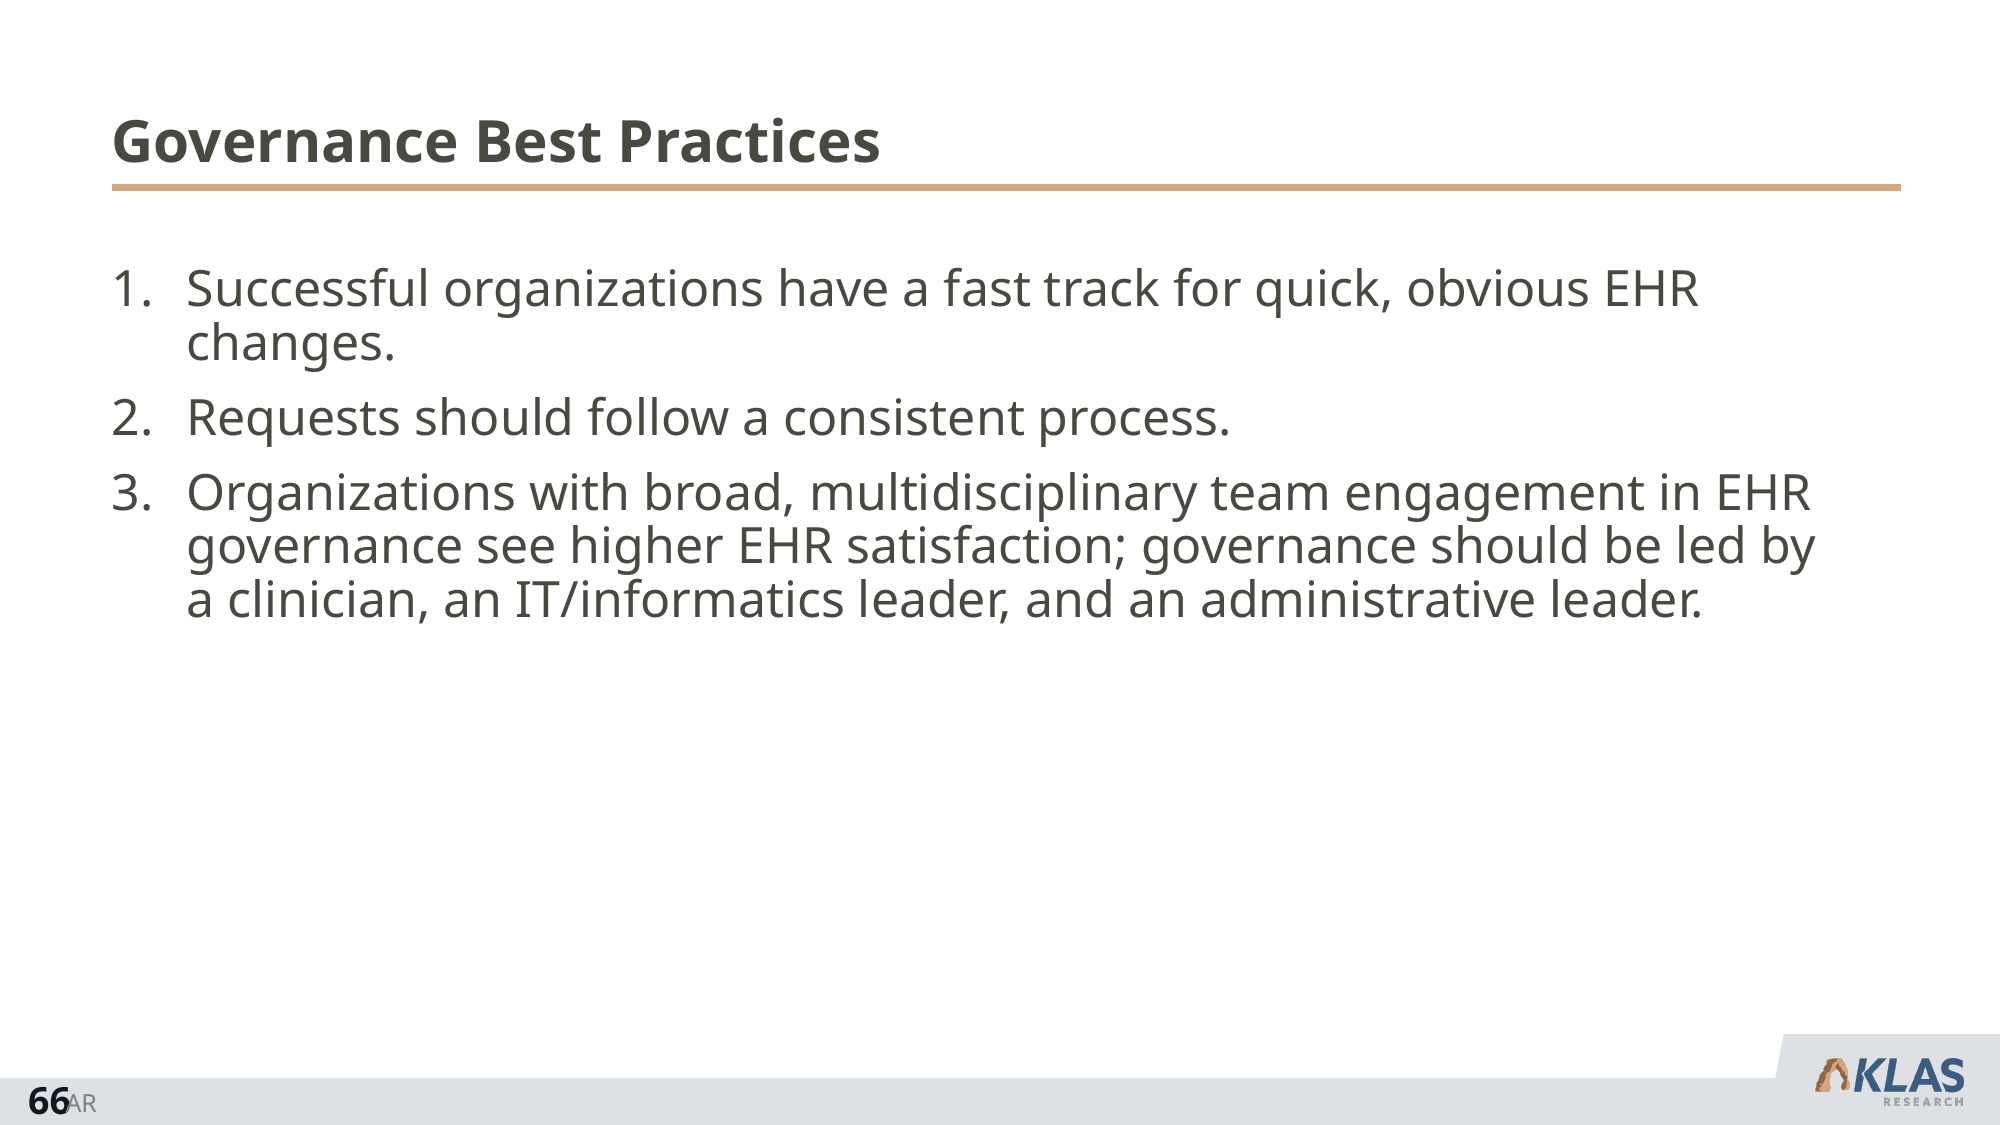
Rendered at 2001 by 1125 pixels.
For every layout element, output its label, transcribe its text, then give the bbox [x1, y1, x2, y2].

title Governance Best Practices [96, 98, 1838, 188]
picture [1815, 1058, 1964, 1106]
list Successful organizations have a fast track for quick, obvious EHR changes. Requests should follow a consistent process. Organizations with broad, multidisciplinary team engagement in EHR governance see higher EHR satisfaction; governance should be led by a clinician, an IT/informatics leader, and an administrative leader. [96, 255, 1838, 1014]
